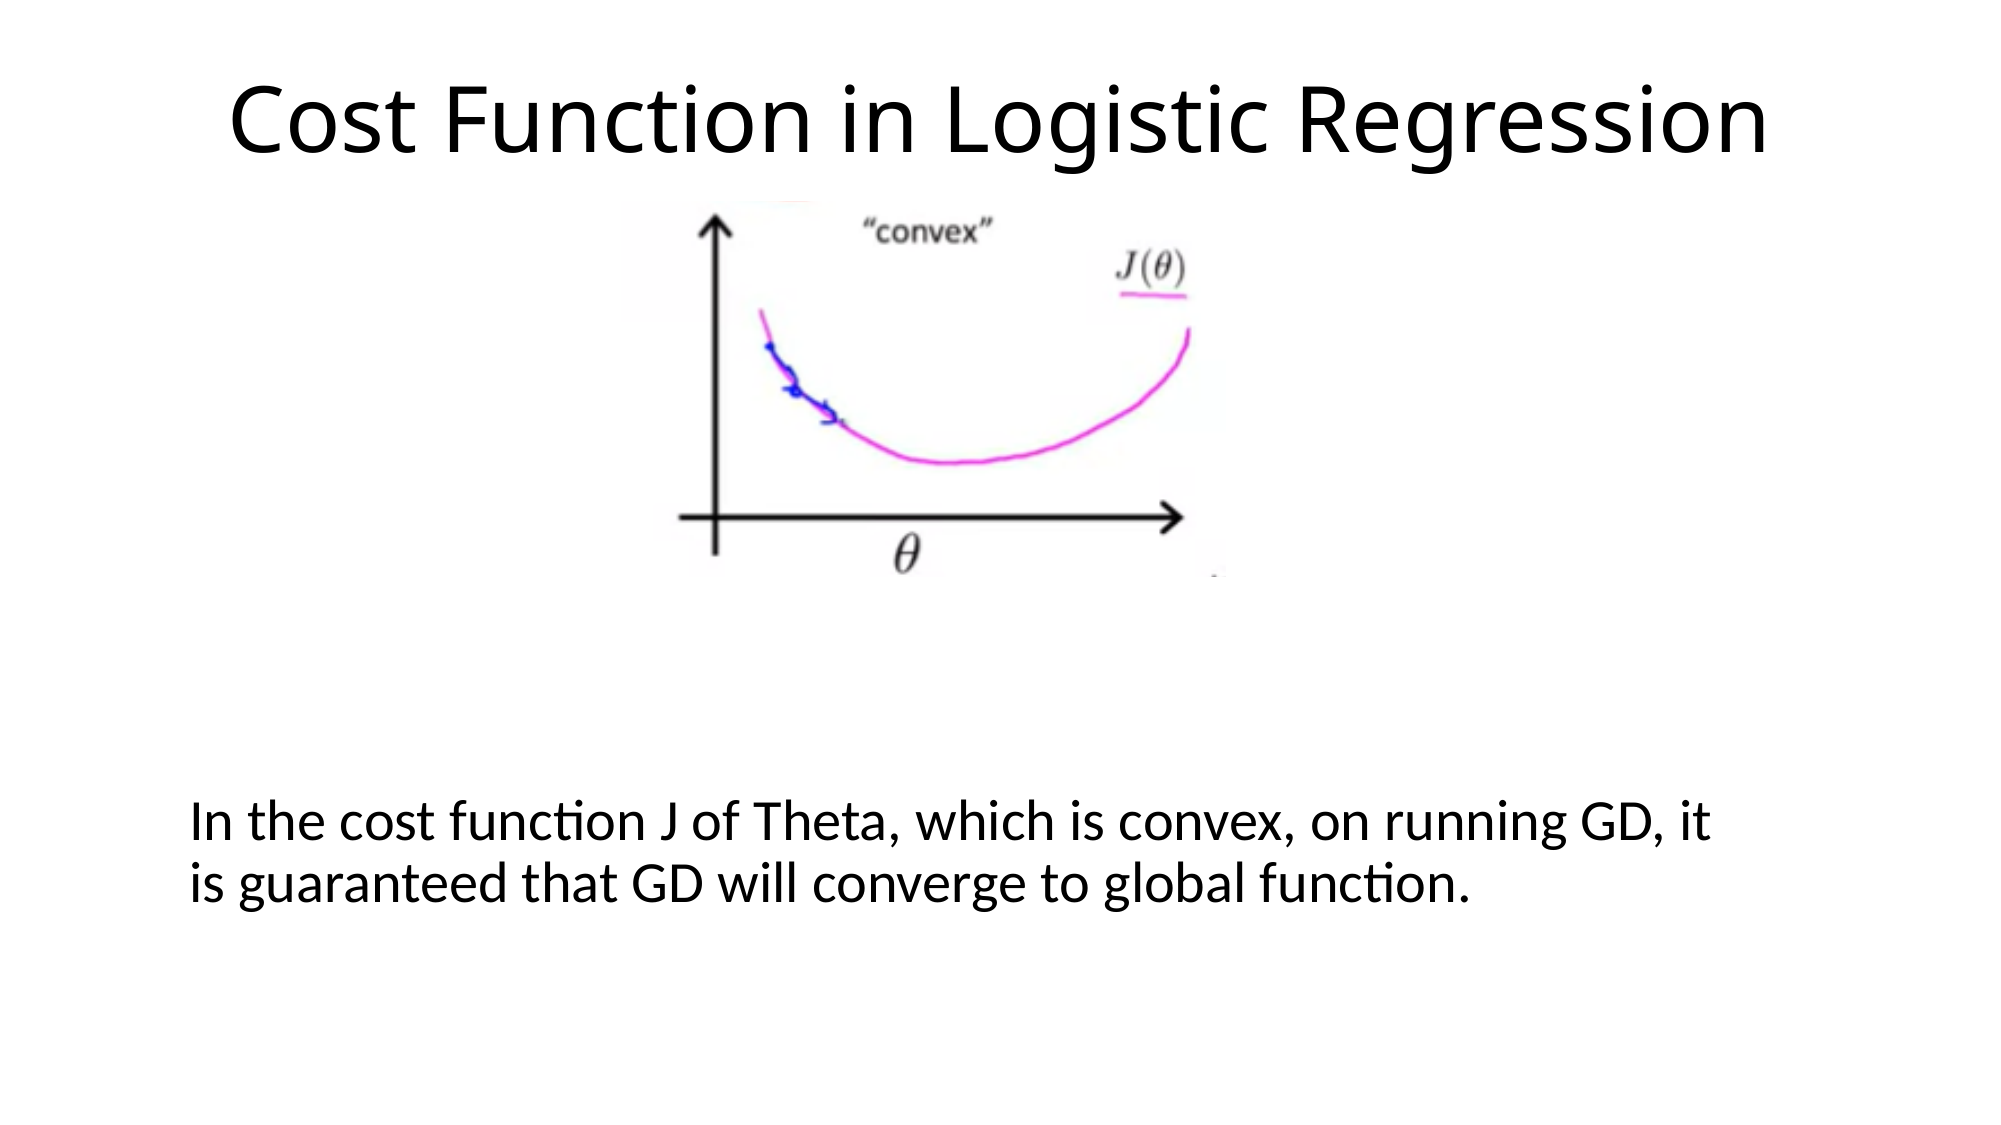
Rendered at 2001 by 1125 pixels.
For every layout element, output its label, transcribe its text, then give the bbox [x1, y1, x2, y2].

title Cost Function in Logistic Regression [137, 59, 1863, 187]
text_box In the cost function J of Theta, which is convex, on running GD, it is guaranteed that GD will converge to global function. [174, 691, 1769, 980]
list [621, 201, 1226, 577]
